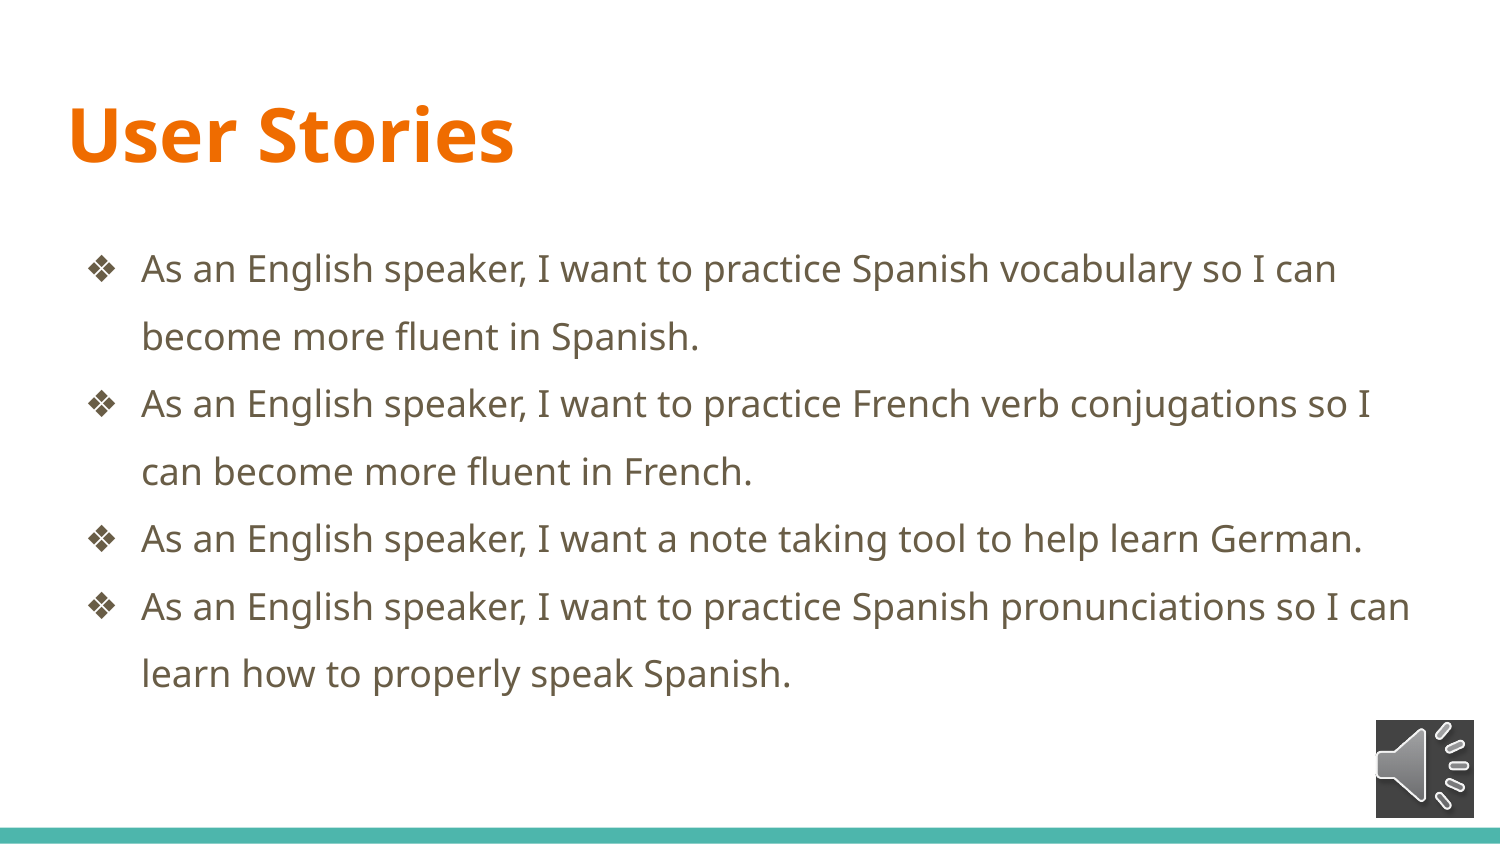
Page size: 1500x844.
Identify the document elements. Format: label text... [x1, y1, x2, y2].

picture [1374, 718, 1476, 819]
list As an English speaker, I want to practice Spanish vocabulary so I can become more fluent in Spanish. As an English speaker, I want to practice French verb conjugations so I can become more fluent in French. As an English speaker, I want a note taking tool to help learn German. As an English speaker, I want to practice Spanish pronunciations so I can learn how to properly speak Spanish. [51, 207, 1449, 750]
title User Stories [51, 72, 1449, 189]
